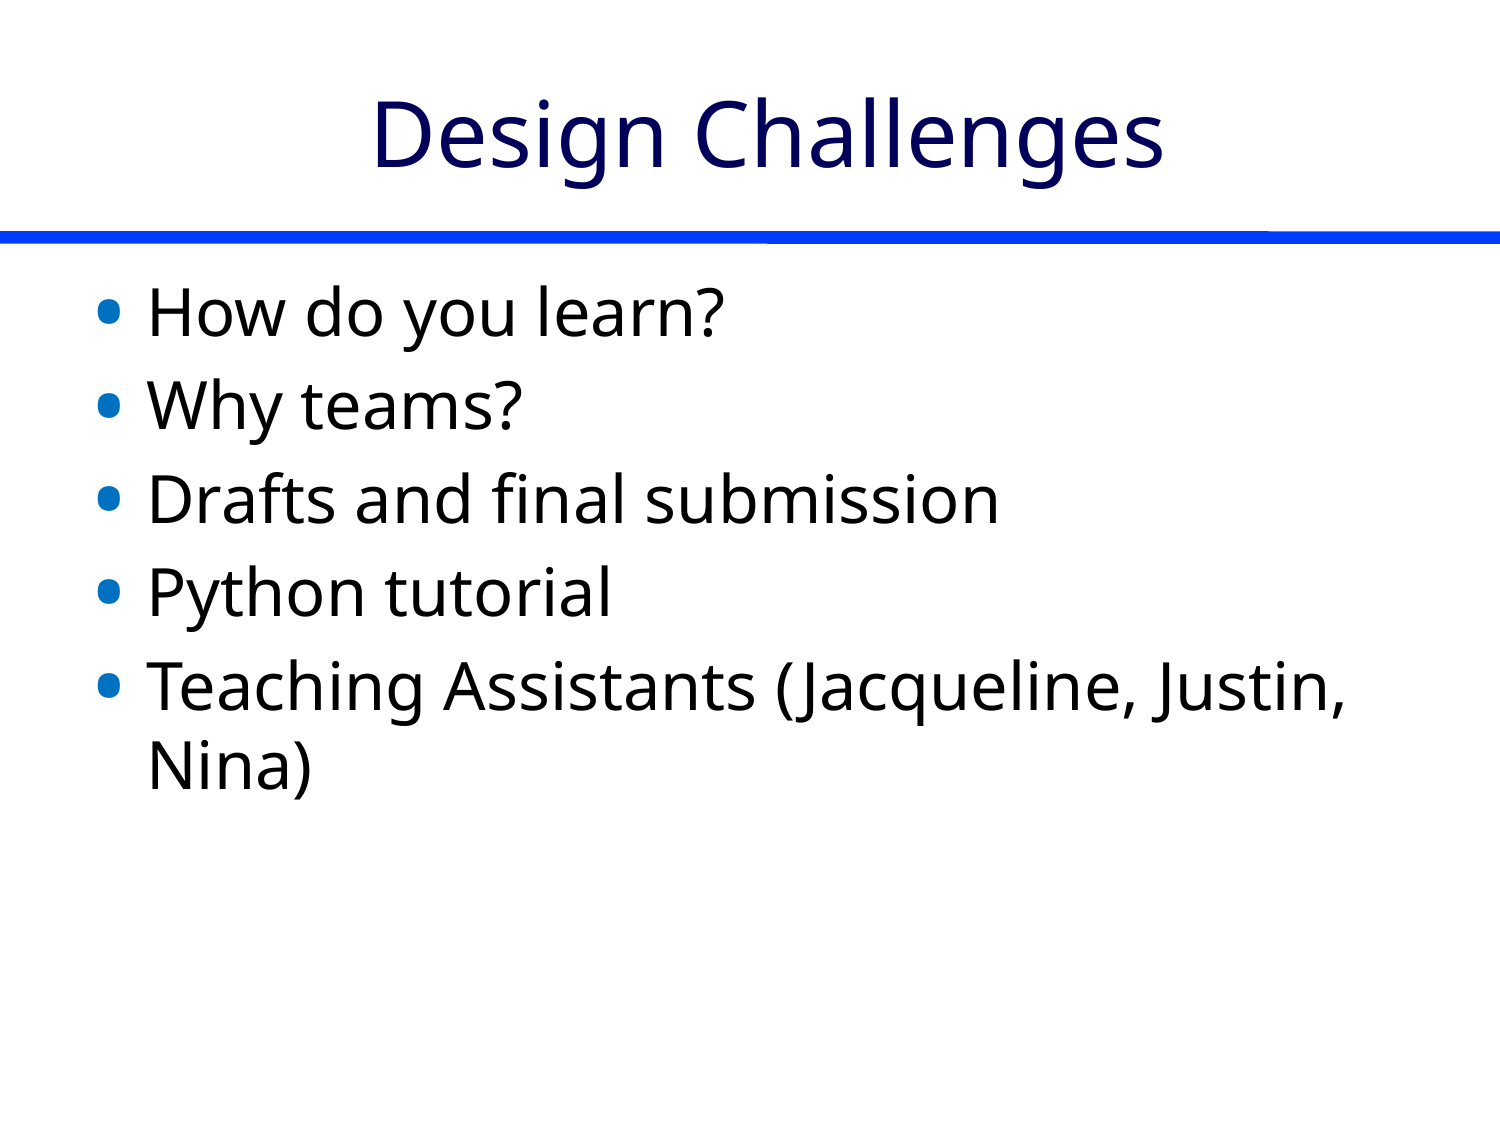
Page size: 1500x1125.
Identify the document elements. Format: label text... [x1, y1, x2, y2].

title Design Challenges [75, 37, 1463, 225]
list How do you learn? Why teams? Drafts and final submission Python tutorial Teaching Assistants (Jacqueline, Justin, Nina) [74, 262, 1426, 1006]
